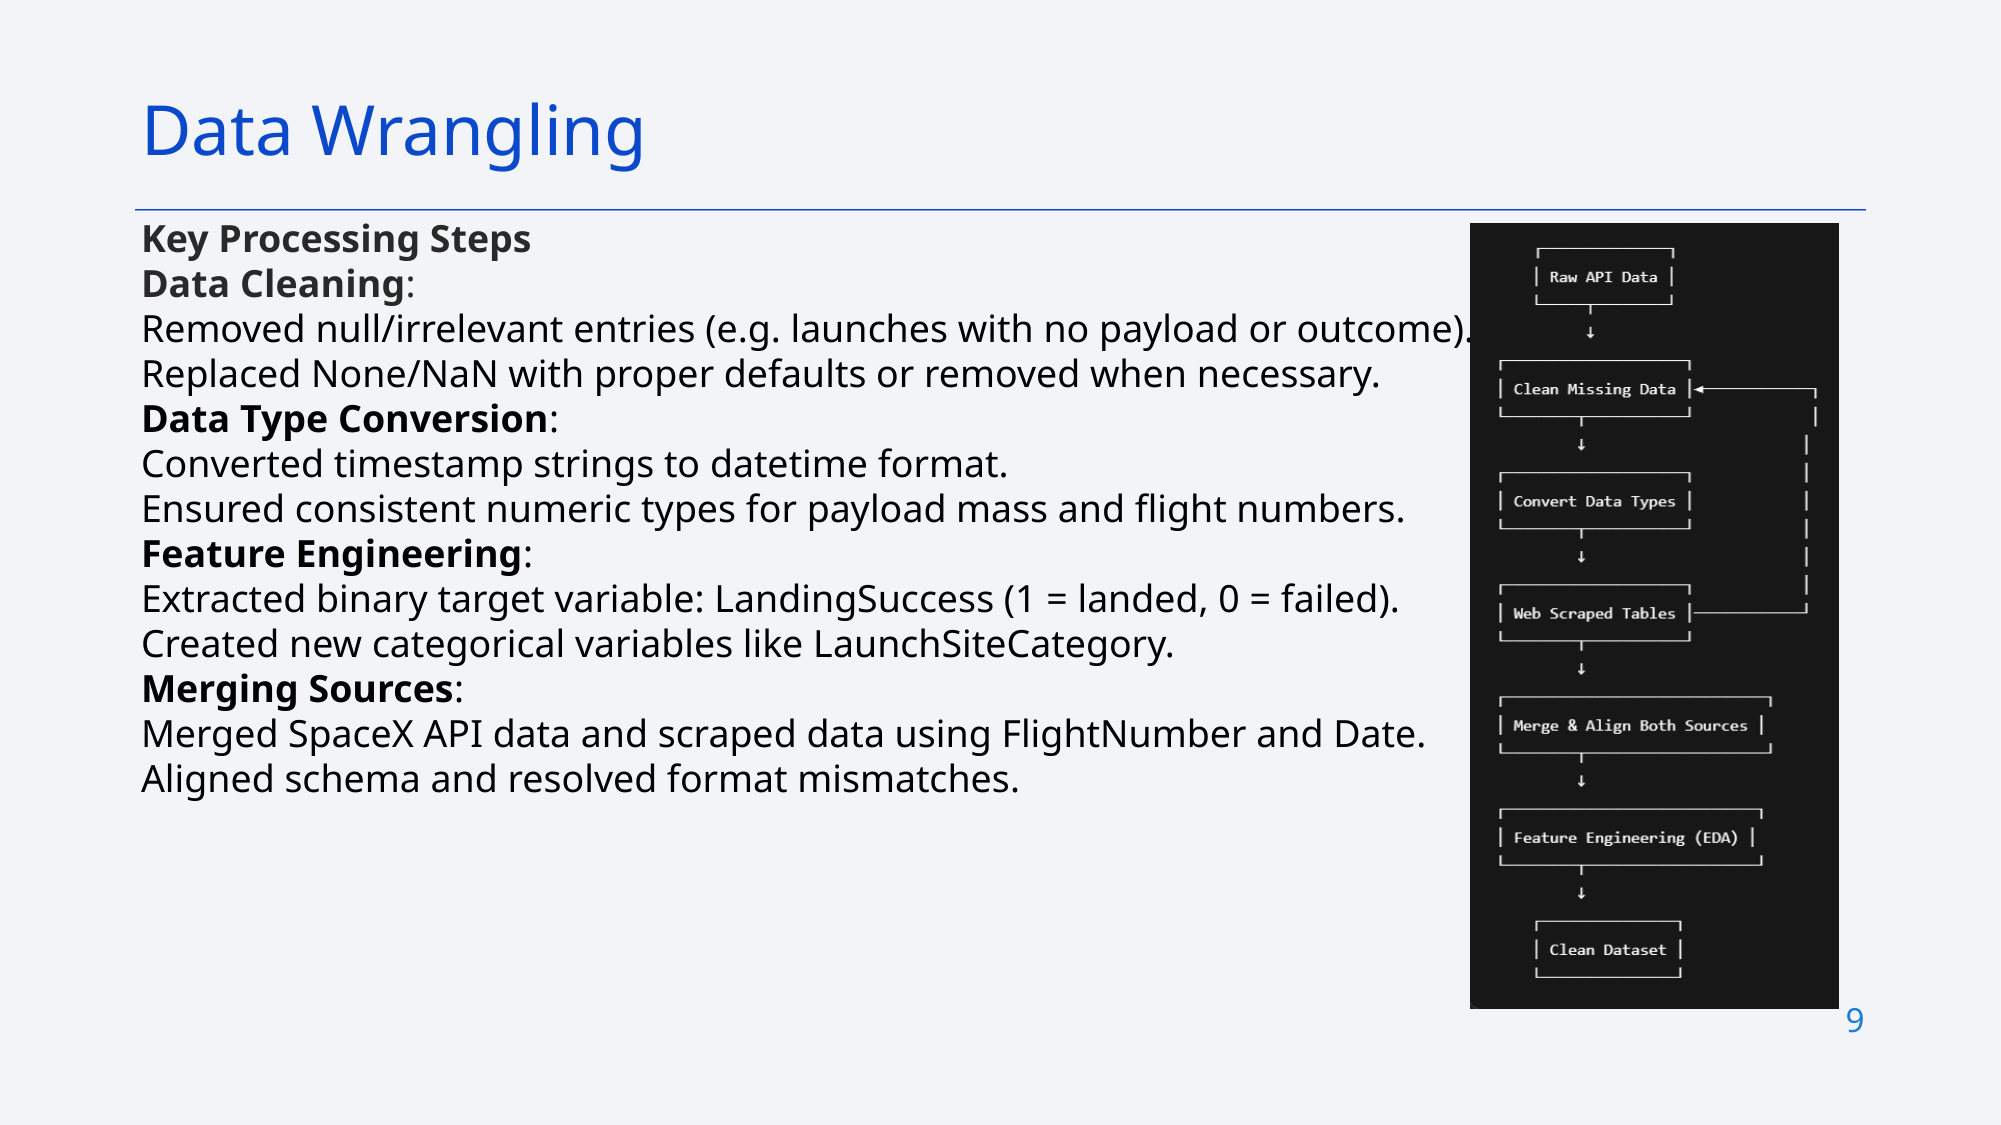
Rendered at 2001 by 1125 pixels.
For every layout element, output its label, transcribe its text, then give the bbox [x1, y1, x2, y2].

slide_number 9 [1599, 988, 1880, 1055]
picture [0, 0, 2001, 1125]
text_box Data Wrangling [126, 88, 1852, 179]
list Key Processing Steps Data Cleaning: Removed null/irrelevant entries (e.g. launches with no payload or outcome). Replaced None/NaN with proper defaults or removed when necessary. Data Type Conversion: Converted timestamp strings to datetime format. Ensured consistent numeric types for payload mass and flight numbers. Feature Engineering: Extracted binary target variable: LandingSuccess (1 = landed, 0 = failed). Created new categorical variables like LaunchSiteCategory. Merging Sources: Merged SpaceX API data and scraped data using FlightNumber and Date. Aligned schema and resolved format mismatches. [126, 207, 1599, 1109]
